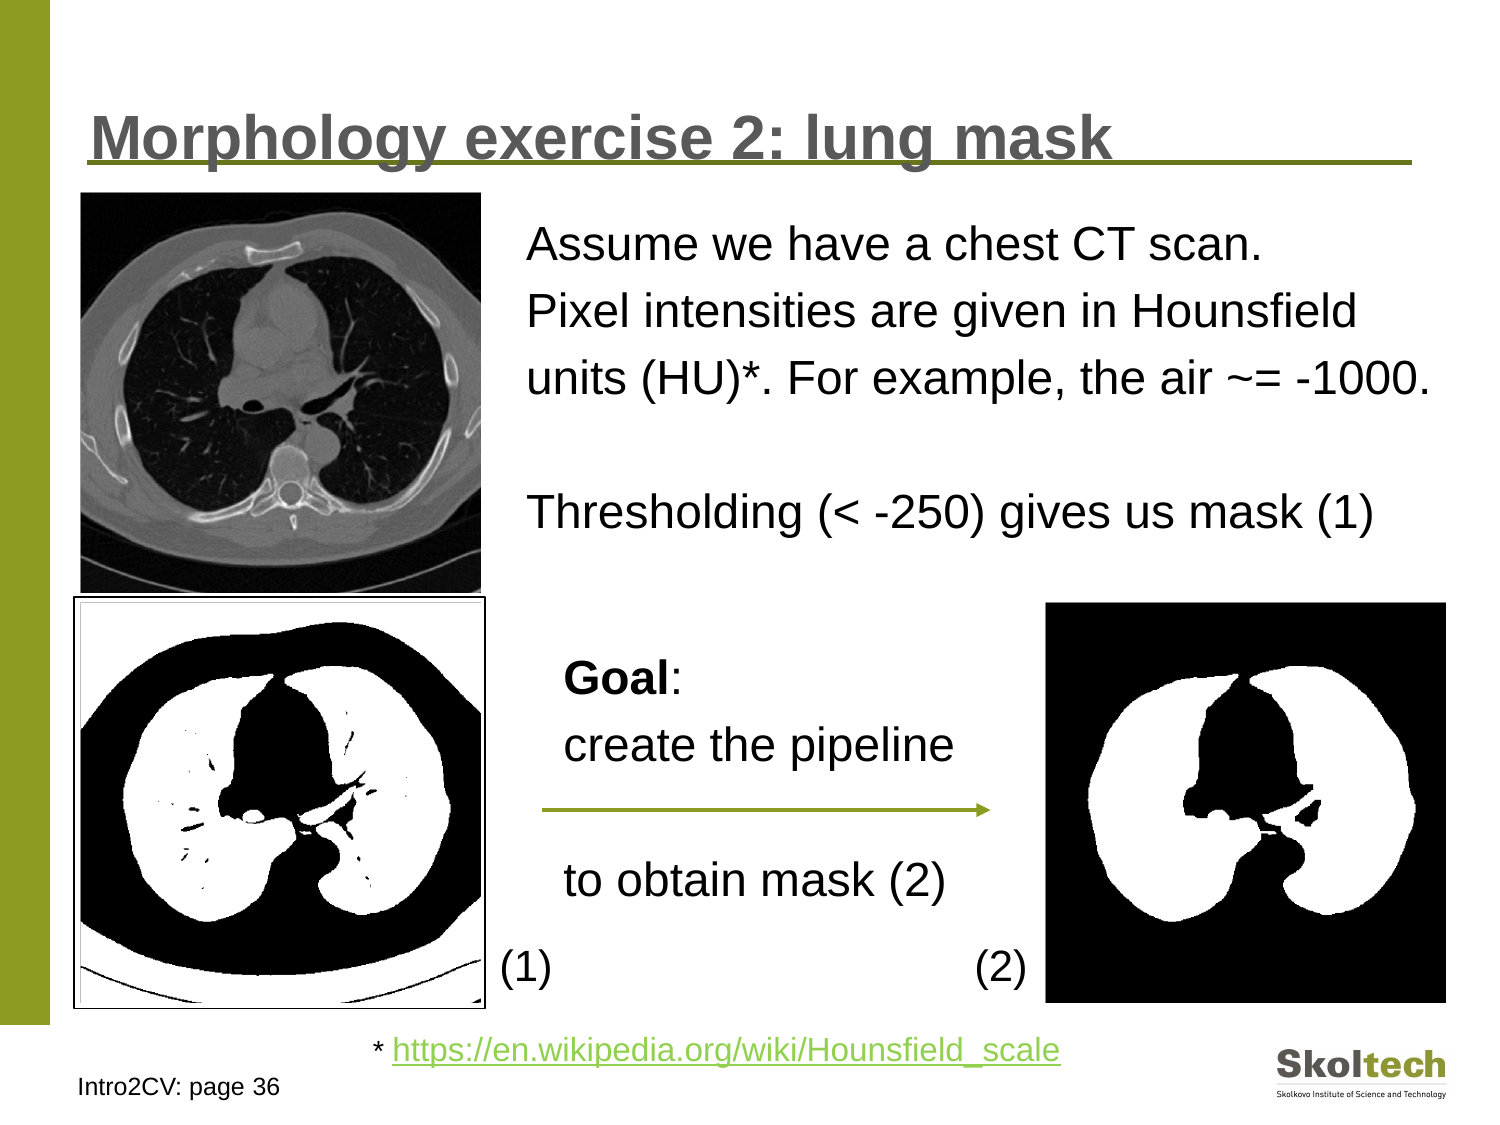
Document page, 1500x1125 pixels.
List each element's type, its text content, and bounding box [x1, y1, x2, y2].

list (1) [488, 913, 576, 1008]
title Morphology exercise 2: lung mask [75, 0, 1425, 188]
text_box * https://en.wikipedia.org/wiki/Hounsfield_scale [357, 1013, 1143, 1057]
list Goal: create the pipeline to obtain mask (2) [548, 621, 1035, 800]
list Assume we have a chest CT scan. Pixel intensities are given in Hounsfield units (HU)*. For example, the air ~= -1000. Thresholding (< -250) gives us mask (1) [511, 187, 1450, 516]
picture [1040, 597, 1451, 1009]
picture [74, 187, 485, 1009]
list (2) [959, 913, 1035, 1008]
picture [1275, 1049, 1450, 1100]
text_box Intro2CV: page ‹#› [62, 1062, 405, 1125]
